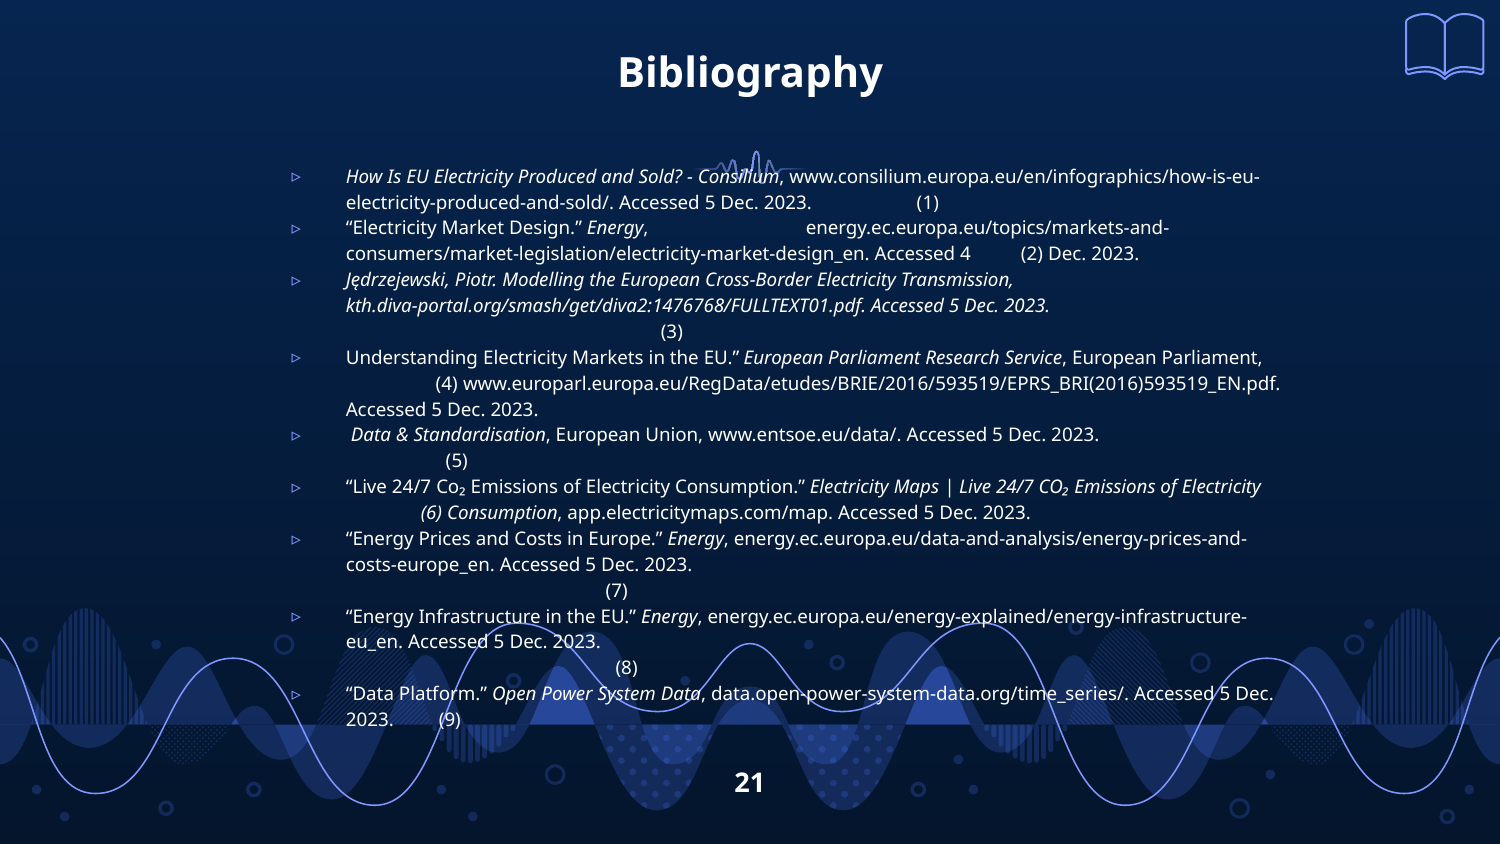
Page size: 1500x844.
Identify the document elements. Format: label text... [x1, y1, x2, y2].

text_box How Is EU Electricity Produced and Sold? - Consilium, www.consilium.europa.eu/en/infographics/how-is-eu-electricity-produced-and-sold/. Accessed 5 Dec. 2023. (1) “Electricity Market Design.” Energy, energy.ec.europa.eu/topics/markets-and-consumers/market-legislation/electricity-market-design_en. Accessed 4 (2) Dec. 2023. Jędrzejewski, Piotr. Modelling the European Cross-Border Electricity Transmission, kth.diva-portal.org/smash/get/diva2:1476768/FULLTEXT01.pdf. Accessed 5 Dec. 2023. (3) Understanding Electricity Markets in the EU.” European Parliament Research Service, European Parliament, (4) www.europarl.europa.eu/RegData/etudes/BRIE/2016/593519/EPRS_BRI(2016)593519_EN.pdf. Accessed 5 Dec. 2023. Data & Standardisation, European Union, www.entsoe.eu/data/. Accessed 5 Dec. 2023. (5) “Live 24/7 Co₂ Emissions of Electricity Consumption.” Electricity Maps | Live 24/7 CO₂ Emissions of Electricity (6) Consumption, app.electricitymaps.com/map. Accessed 5 Dec. 2023. “Energy Prices and Costs in Europe.” Energy, energy.ec.europa.eu/data-and-analysis/energy-prices-and-costs-europe_en. Accessed 5 Dec. 2023. (7) “Energy Infrastructure in the EU.” Energy, energy.ec.europa.eu/energy-explained/energy-infrastructure-eu_en. Accessed 5 Dec. 2023. (8) “Data Platform.” Open Power System Data, data.open-power-system-data.org/time_series/. Accessed 5 Dec. 2023. (9) [255, 146, 1297, 549]
slide_number ‹#› [705, 724, 795, 844]
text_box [1405, 13, 1484, 80]
title Bibliography [203, 32, 1297, 98]
